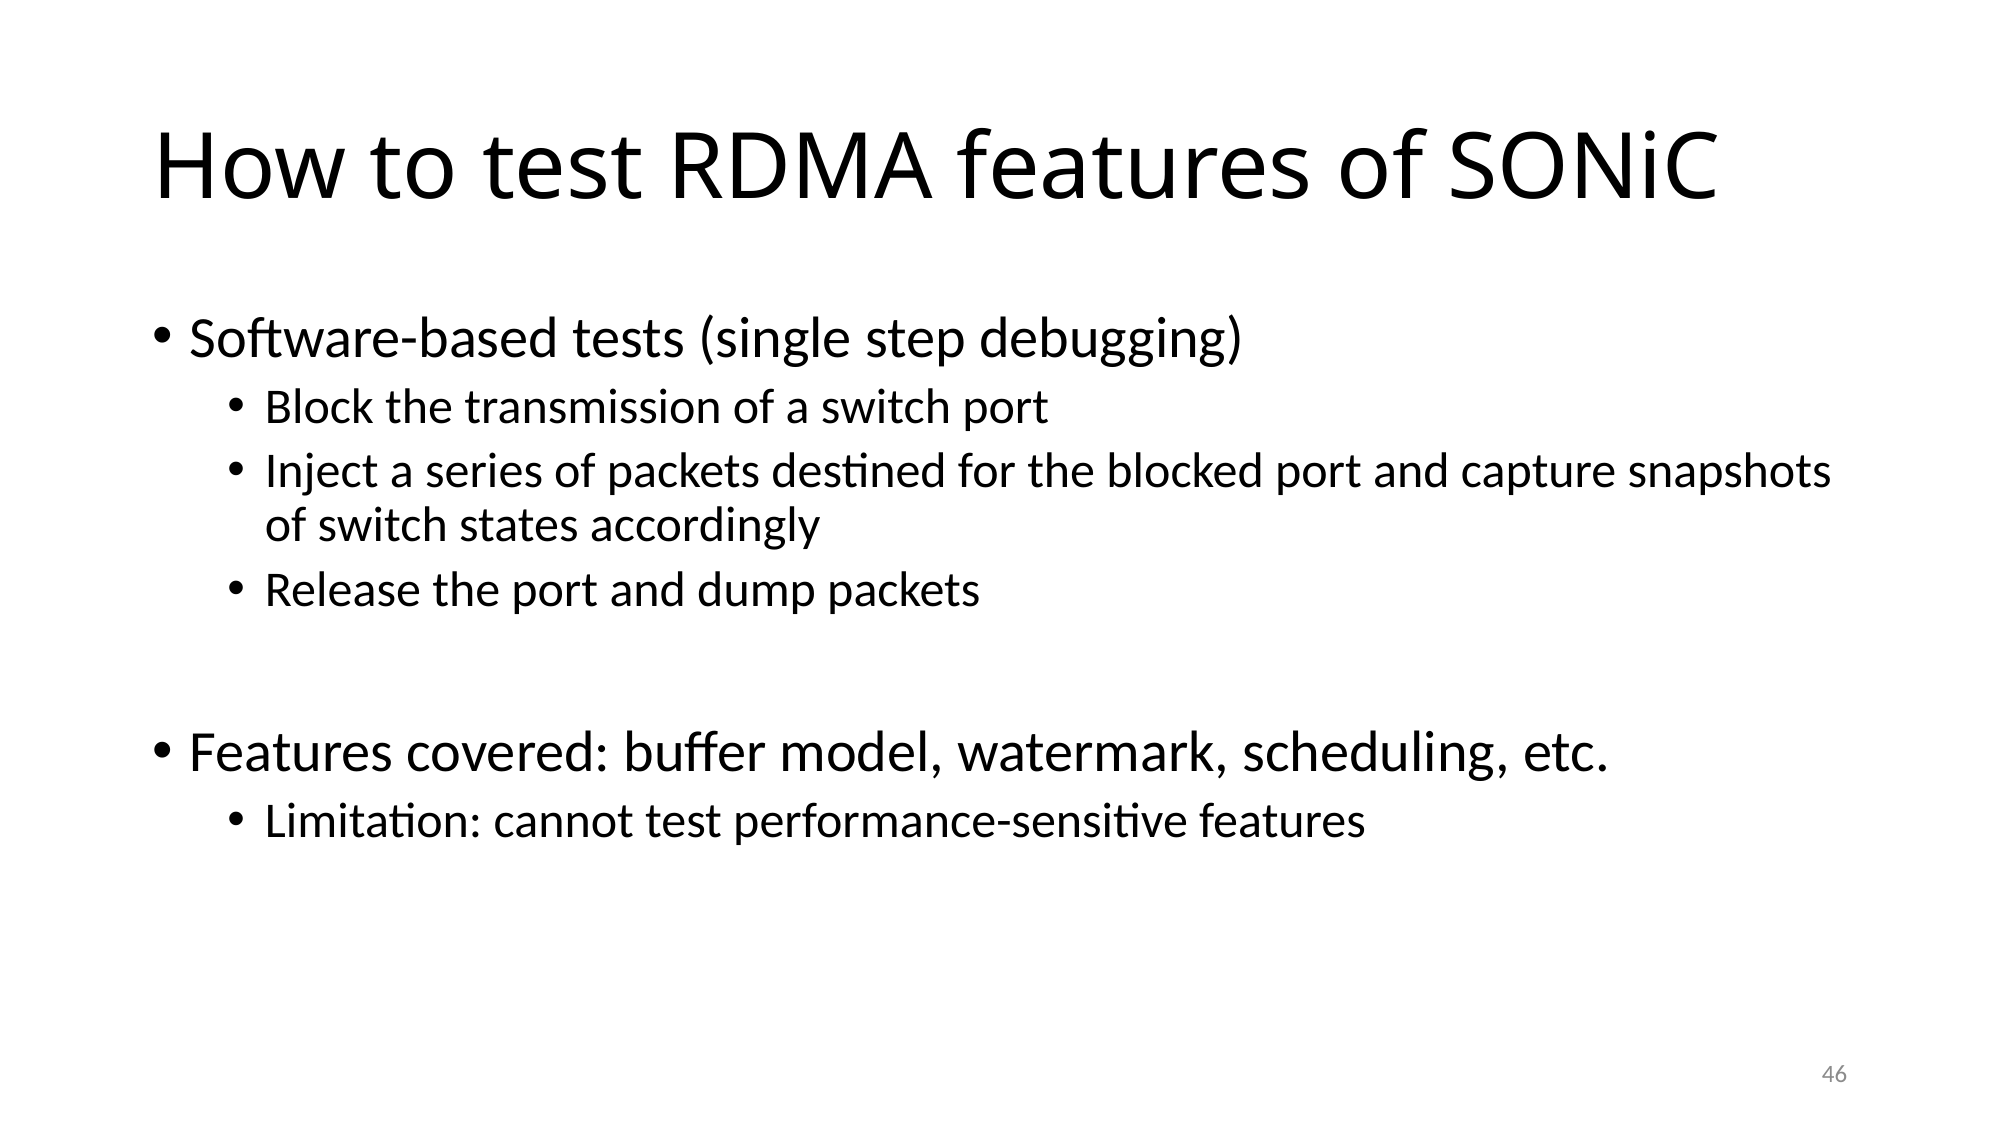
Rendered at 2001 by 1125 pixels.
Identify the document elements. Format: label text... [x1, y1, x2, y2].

title How to test RDMA features of SONiC [137, 59, 1863, 278]
list Software-based tests (single step debugging) Block the transmission of a switch port Inject a series of packets destined for the blocked port and capture snapshots of switch states accordingly Release the port and dump packets Features covered: buffer model, watermark, scheduling, etc. Limitation: cannot test performance-sensitive features [137, 299, 1863, 1066]
slide_number 46 [1412, 1042, 1863, 1103]
